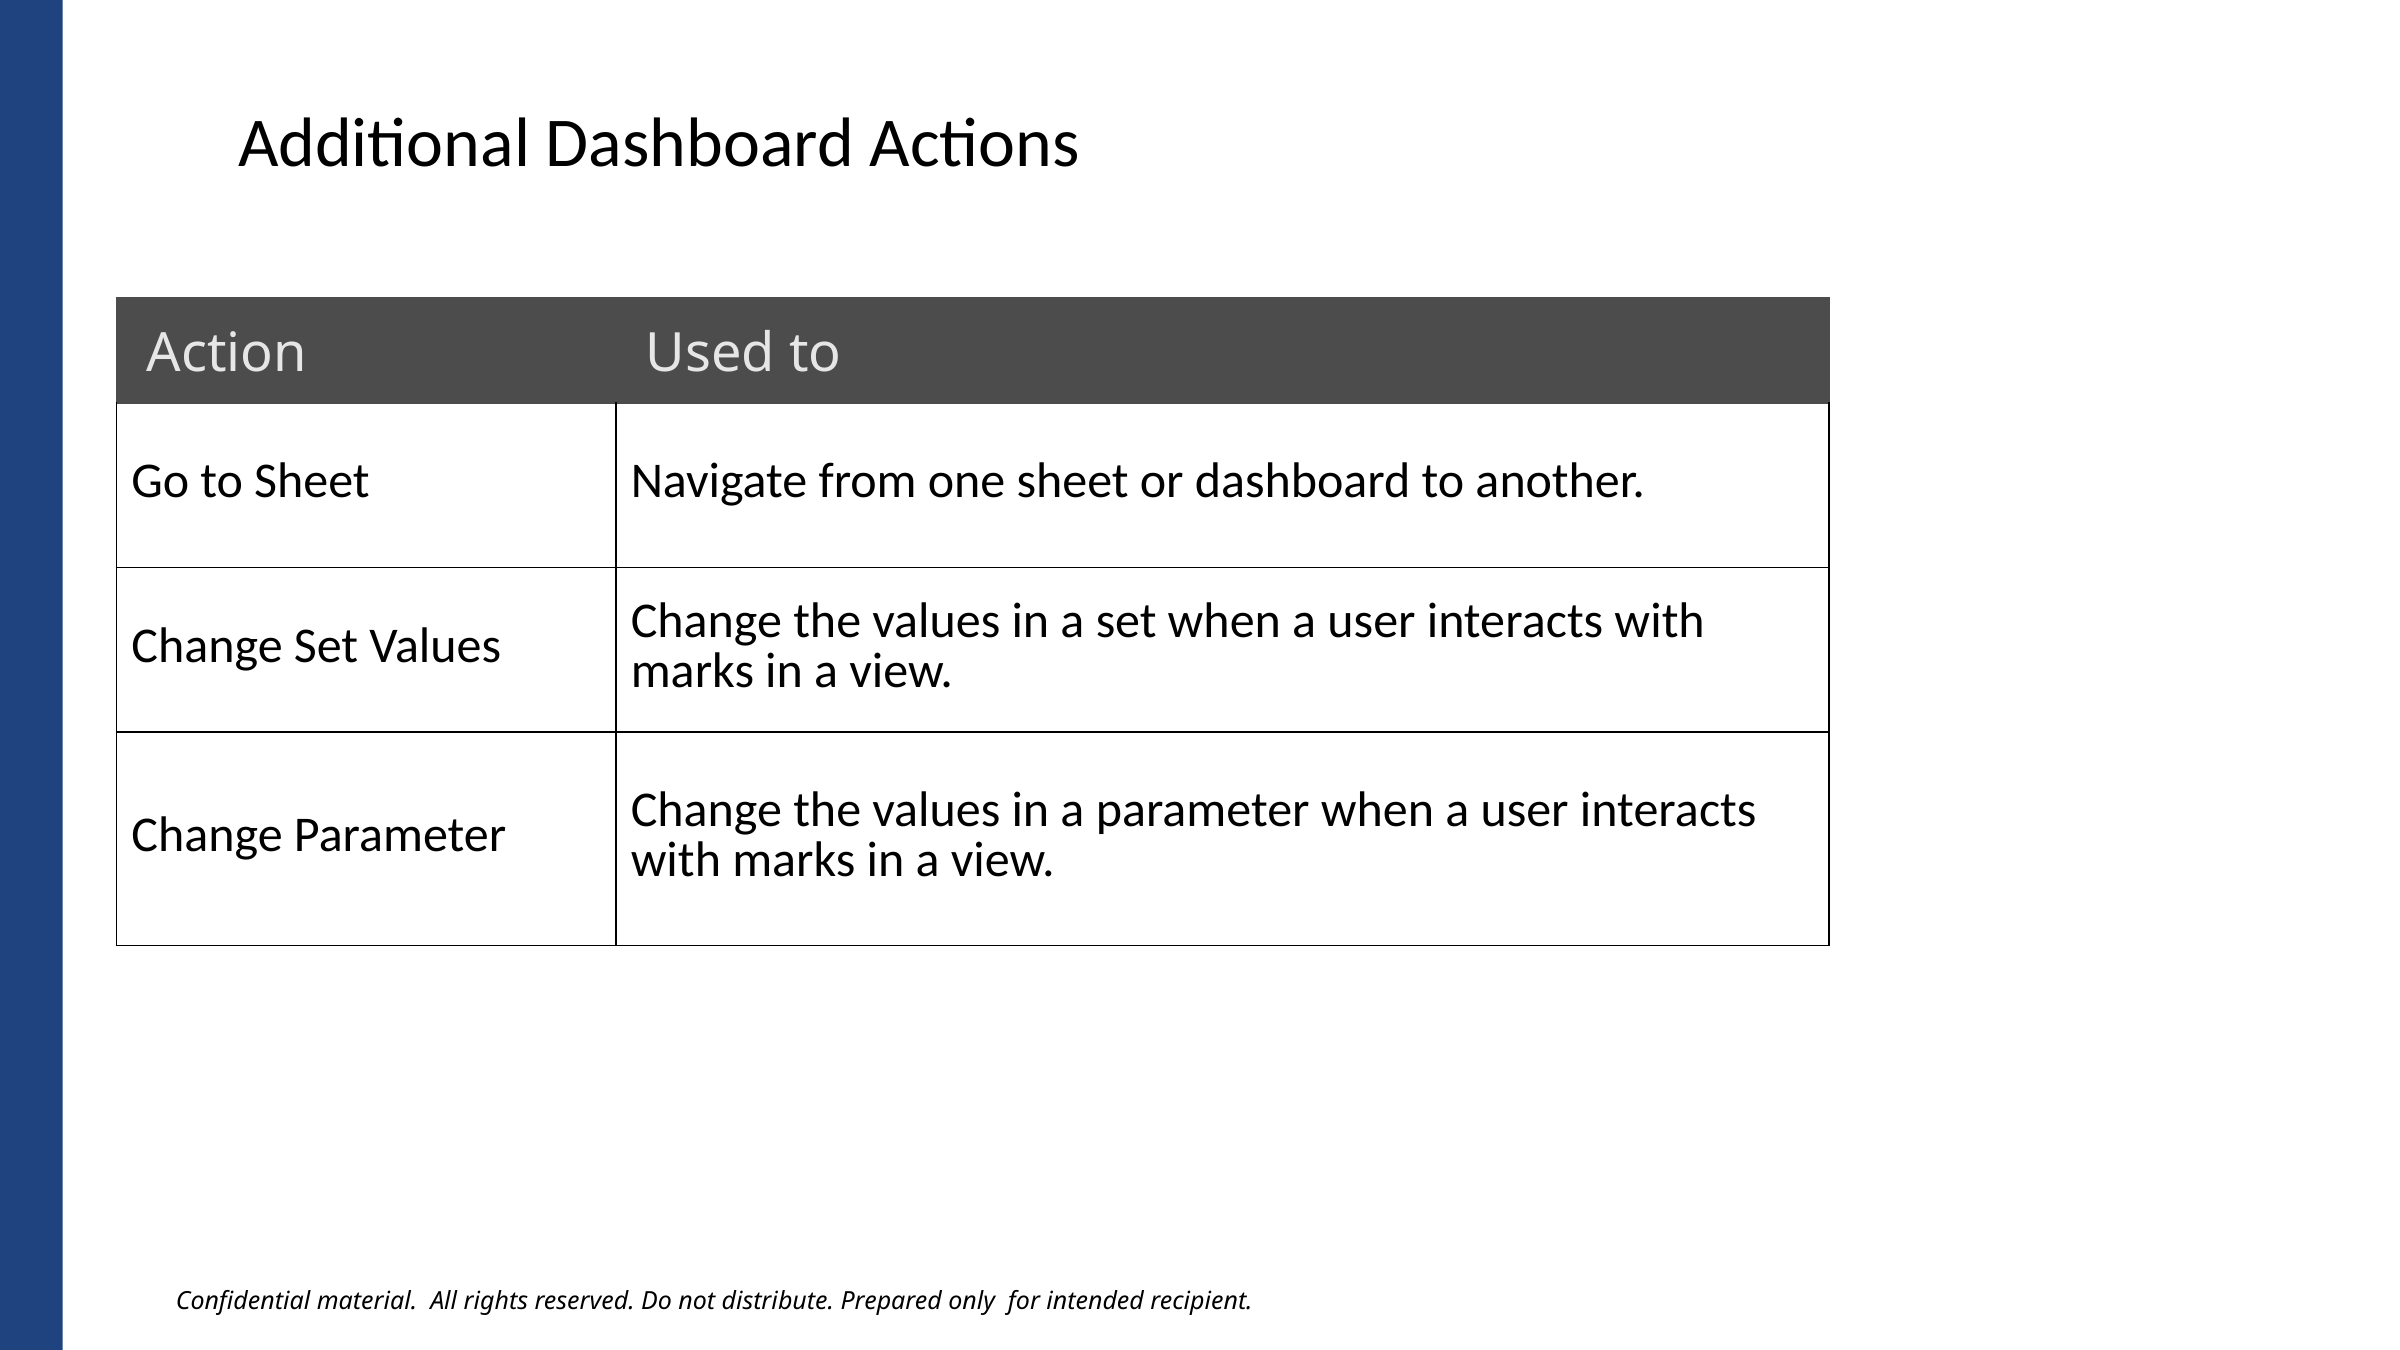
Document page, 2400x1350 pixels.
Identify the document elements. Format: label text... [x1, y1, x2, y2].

list Additional Dashboard Actions [223, 98, 2400, 191]
table_cell Change Set Values [117, 568, 615, 731]
table_cell Go to Sheet [117, 404, 615, 567]
table_cell Change Parameter [117, 733, 615, 945]
table_cell Change the values in a set when a user interacts with marks in a view. [617, 568, 1828, 731]
table_header Action [117, 299, 615, 402]
table_cell Navigate from one sheet or dashboard to another. [617, 404, 1828, 567]
table_header Used to [617, 299, 1828, 402]
table_cell Change the values in a parameter when a user interacts with marks in a view. [617, 733, 1828, 945]
